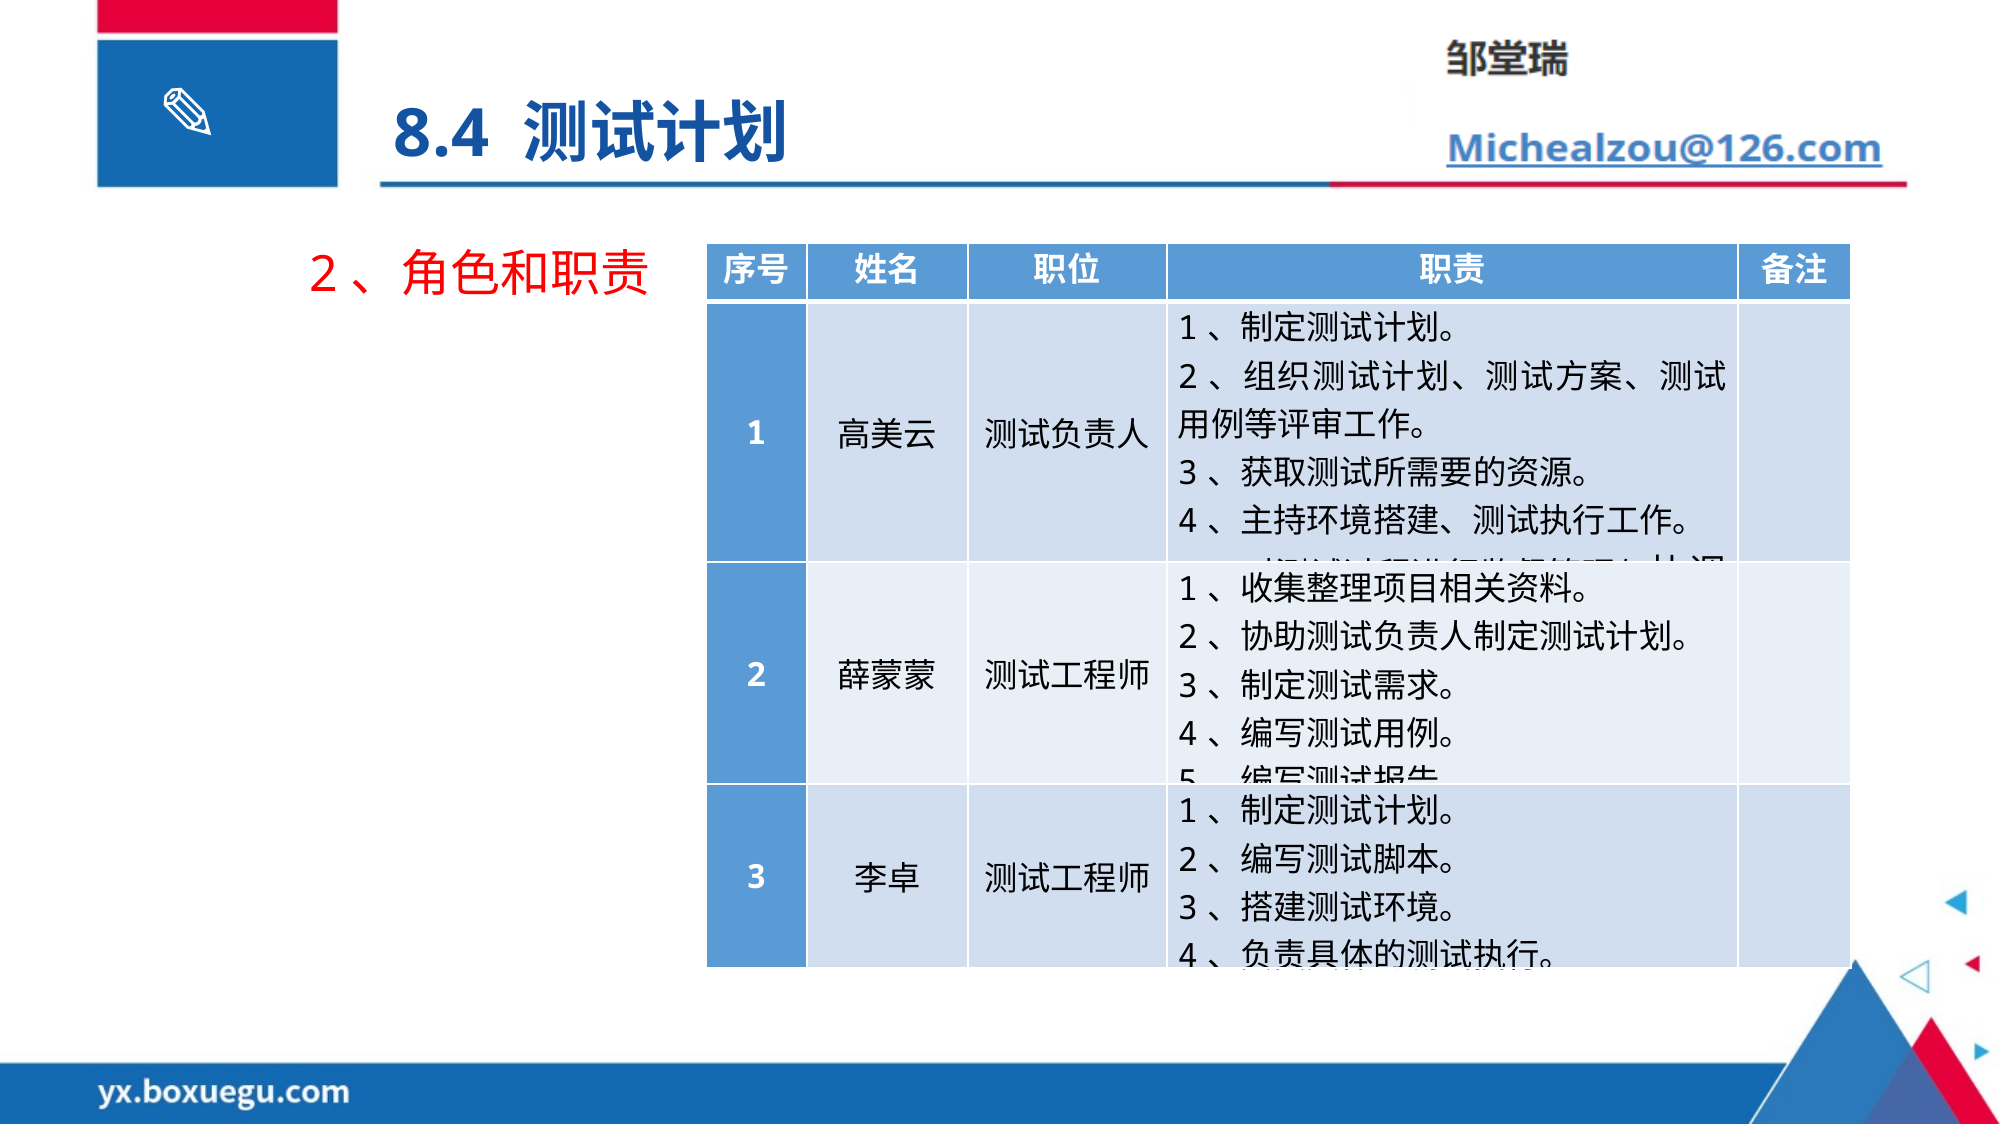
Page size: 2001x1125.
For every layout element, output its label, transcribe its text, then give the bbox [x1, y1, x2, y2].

table_cell [1739, 785, 1850, 967]
table_cell 测试工程师 [969, 785, 1166, 967]
text_box 8.4 测试计划 [379, 82, 847, 177]
table_cell 1、收集整理项目相关资料。 2、协助测试负责人制定测试计划。 3、制定测试需求。 4、编写测试用例。 5、编写测试报告。 [1168, 563, 1737, 783]
table_cell 2 [707, 563, 806, 783]
table_cell [1739, 563, 1850, 783]
table_header 序号 [707, 244, 806, 299]
table_cell 测试工程师 [969, 563, 1166, 783]
table_header 职责 [1168, 244, 1737, 299]
table_header 职位 [969, 244, 1166, 299]
table_cell 1、制定测试计划。 2、组织测试计划、测试方案、测试用例等评审工作。 3、获取测试所需要的资源。 4、主持环境搭建、测试执行工作。 5、对测试过程进行监督管理与协调。 [1168, 304, 1737, 561]
table_header 姓名 [808, 244, 967, 299]
table_header 备注 [1739, 244, 1850, 299]
table_cell 1 [707, 304, 806, 561]
table_cell [1739, 304, 1850, 561]
table_cell 高美云 [808, 304, 967, 561]
table_cell 3 [707, 785, 806, 967]
table_cell 测试负责人 [969, 304, 1166, 561]
picture [0, 0, 2000, 1124]
text_box 2、角色和职责 [295, 203, 728, 318]
table_cell 薛蒙蒙 [808, 563, 967, 783]
table_cell 1、制定测试计划。 2、编写测试脚本。 3、搭建测试环境。 4、负责具体的测试执行。 [1168, 785, 1737, 967]
table_cell 李卓 [808, 785, 967, 967]
